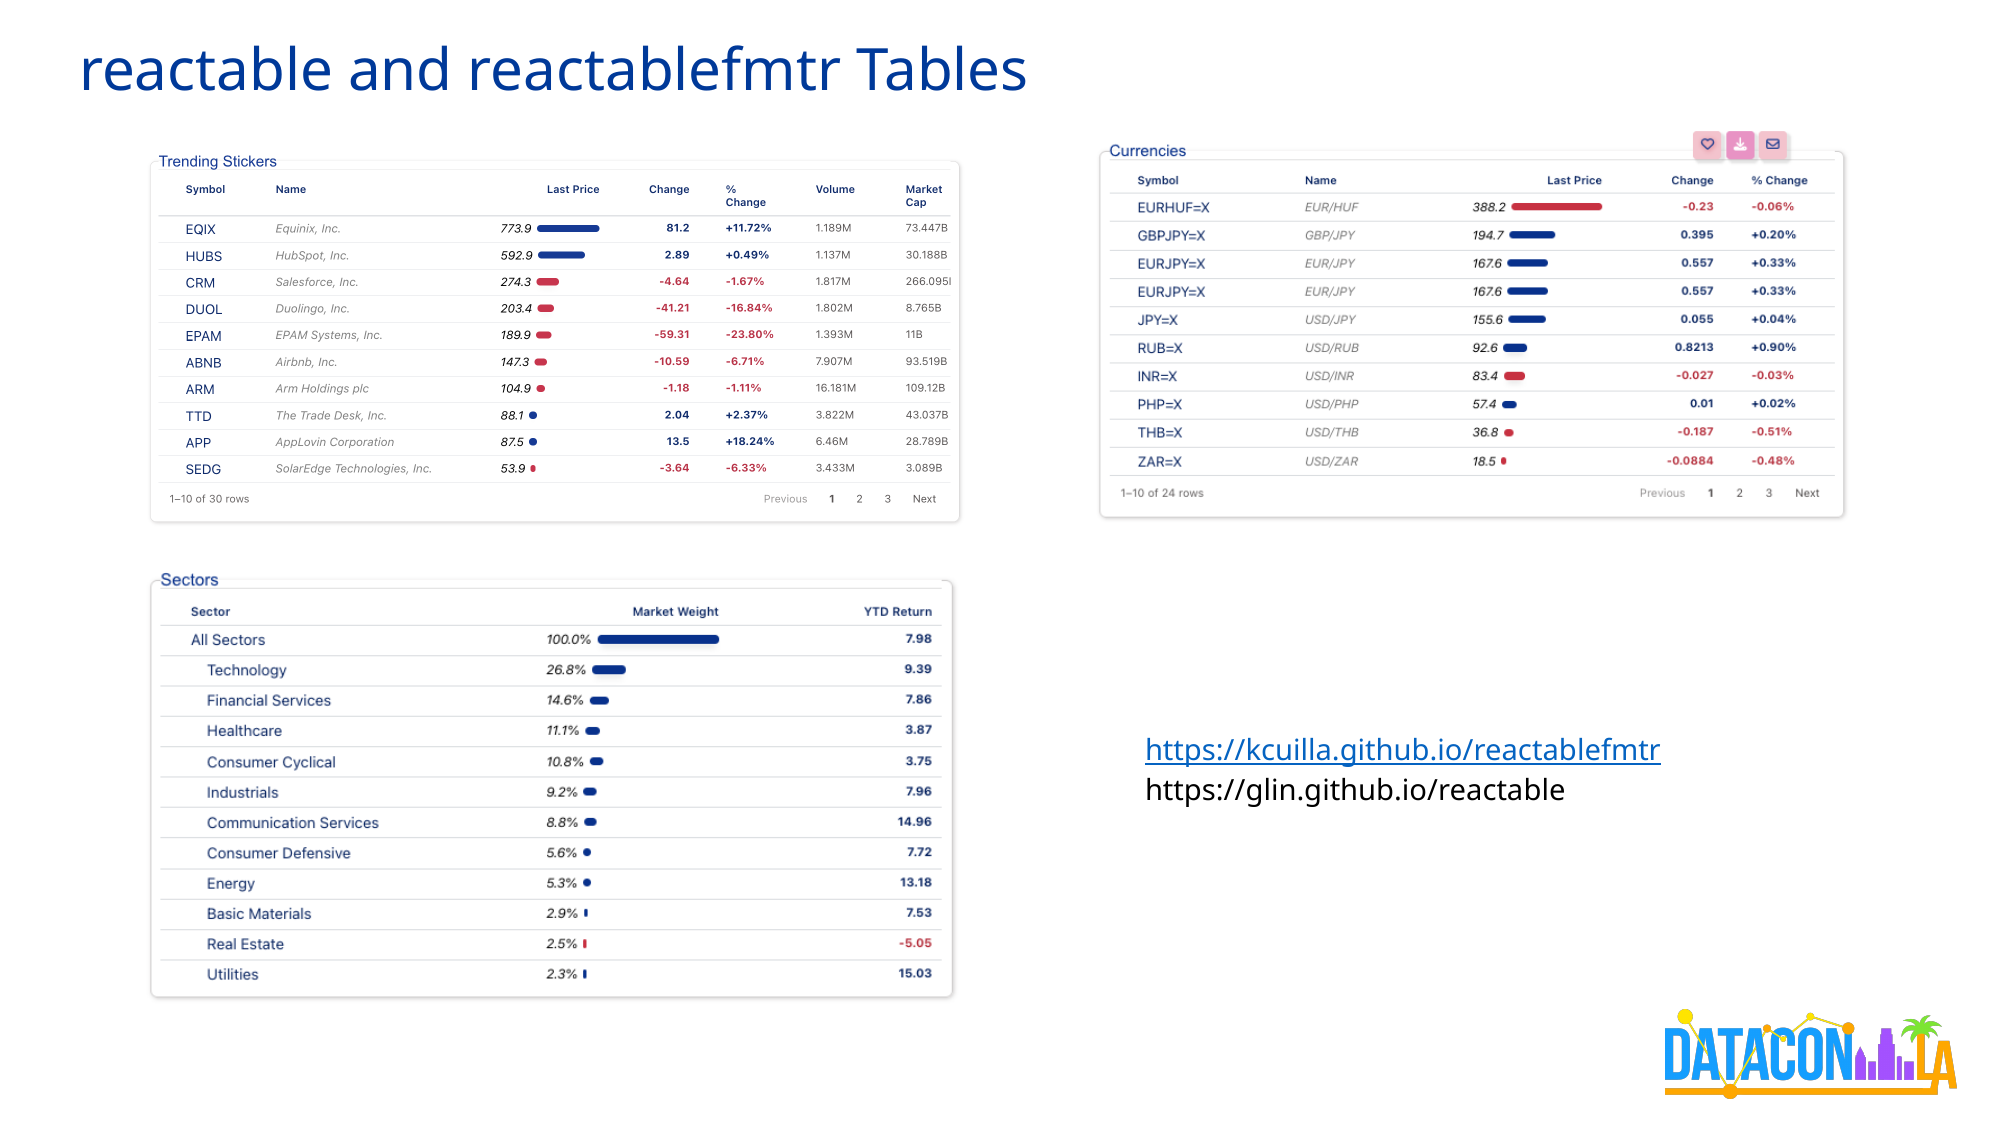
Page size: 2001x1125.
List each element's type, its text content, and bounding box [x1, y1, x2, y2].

text_box reactable and reactablefmtr Tables [64, 24, 1131, 110]
picture [1665, 1008, 1957, 1099]
picture [138, 147, 971, 533]
picture [1090, 128, 1862, 525]
text_box https://kcuilla.github.io/reactablefmtr https://glin.github.io/reactable [1130, 723, 2000, 814]
picture [138, 562, 971, 1010]
